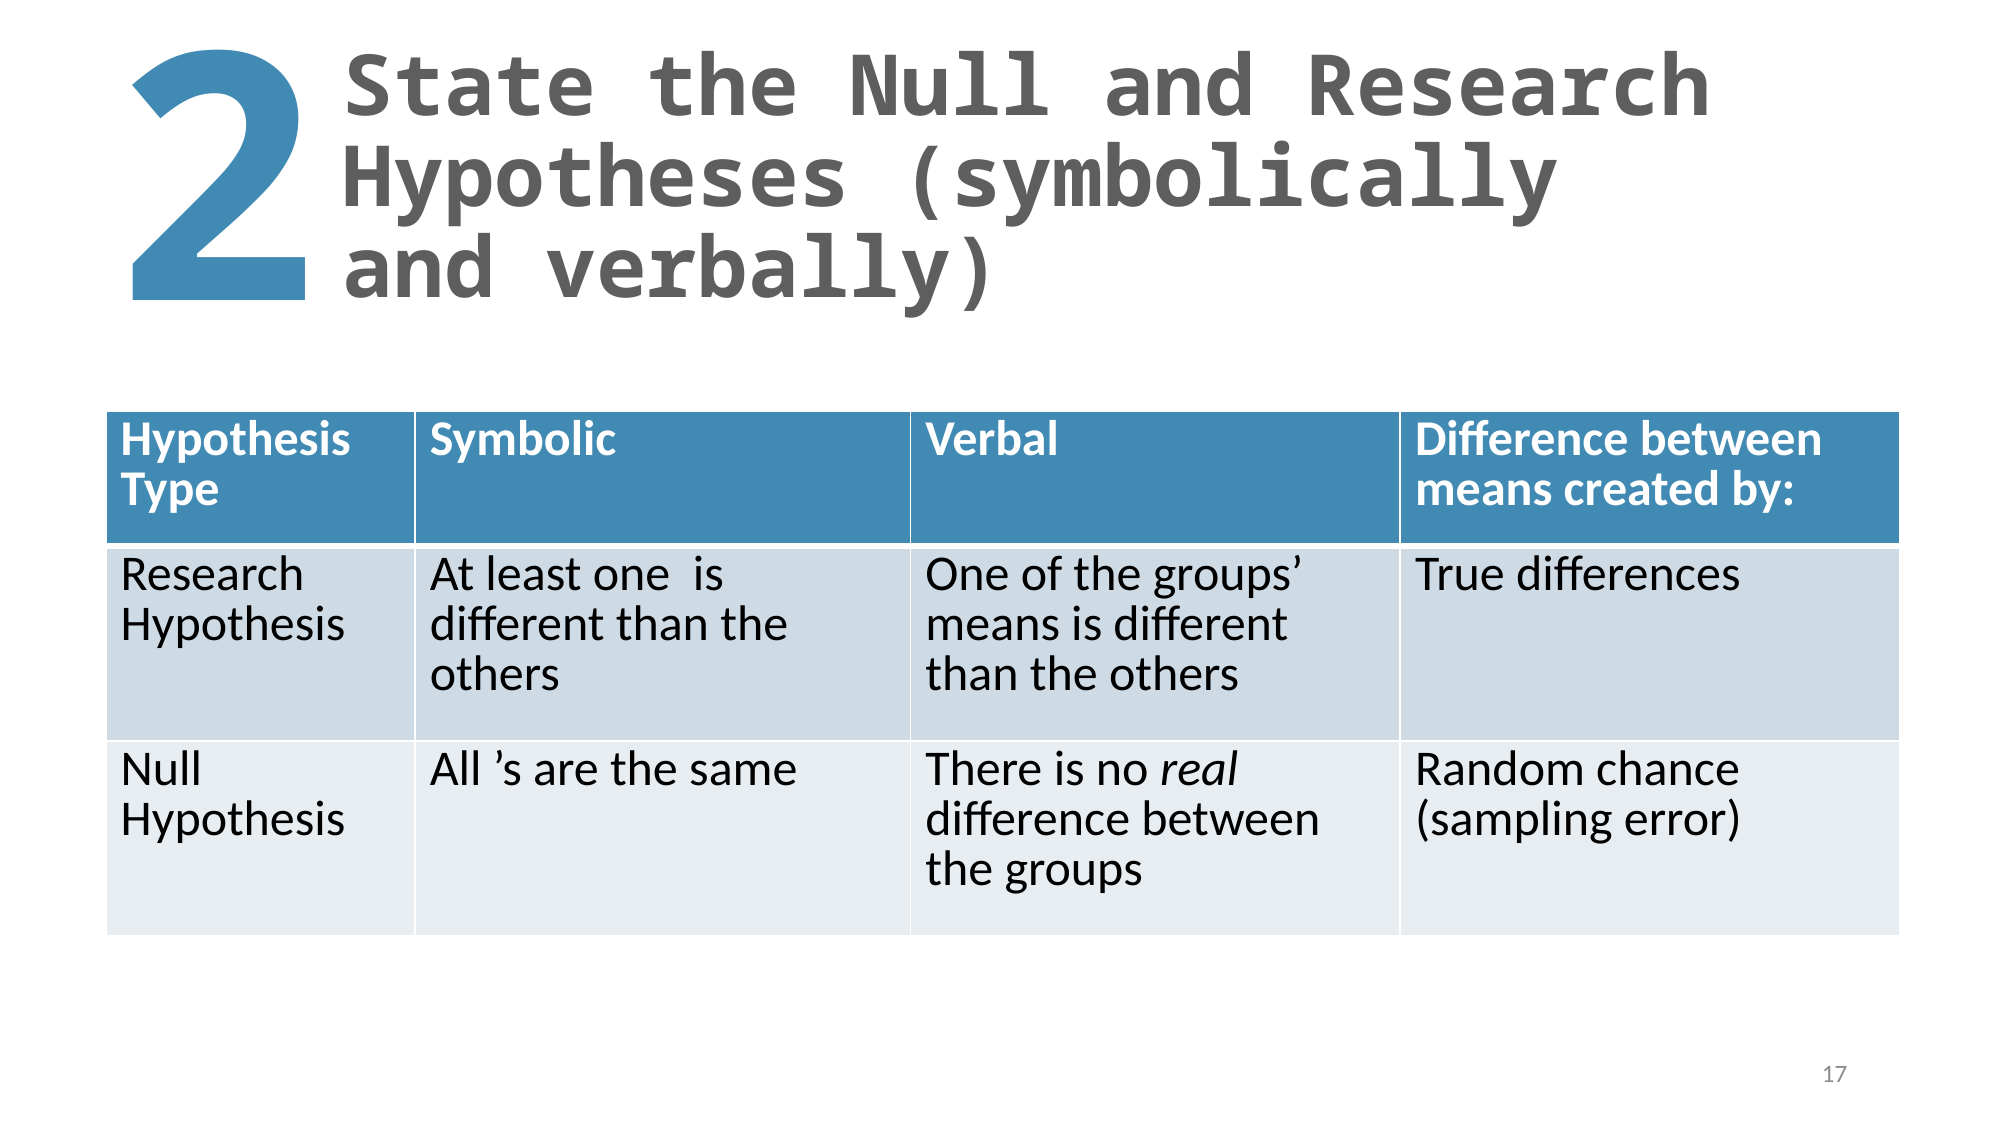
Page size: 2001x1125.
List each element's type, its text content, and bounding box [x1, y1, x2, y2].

text_box 2 [98, 0, 336, 378]
slide_number 17 [1412, 1042, 1863, 1103]
title State the Null and Research Hypotheses (symbolically and verbally) [336, 23, 1763, 335]
